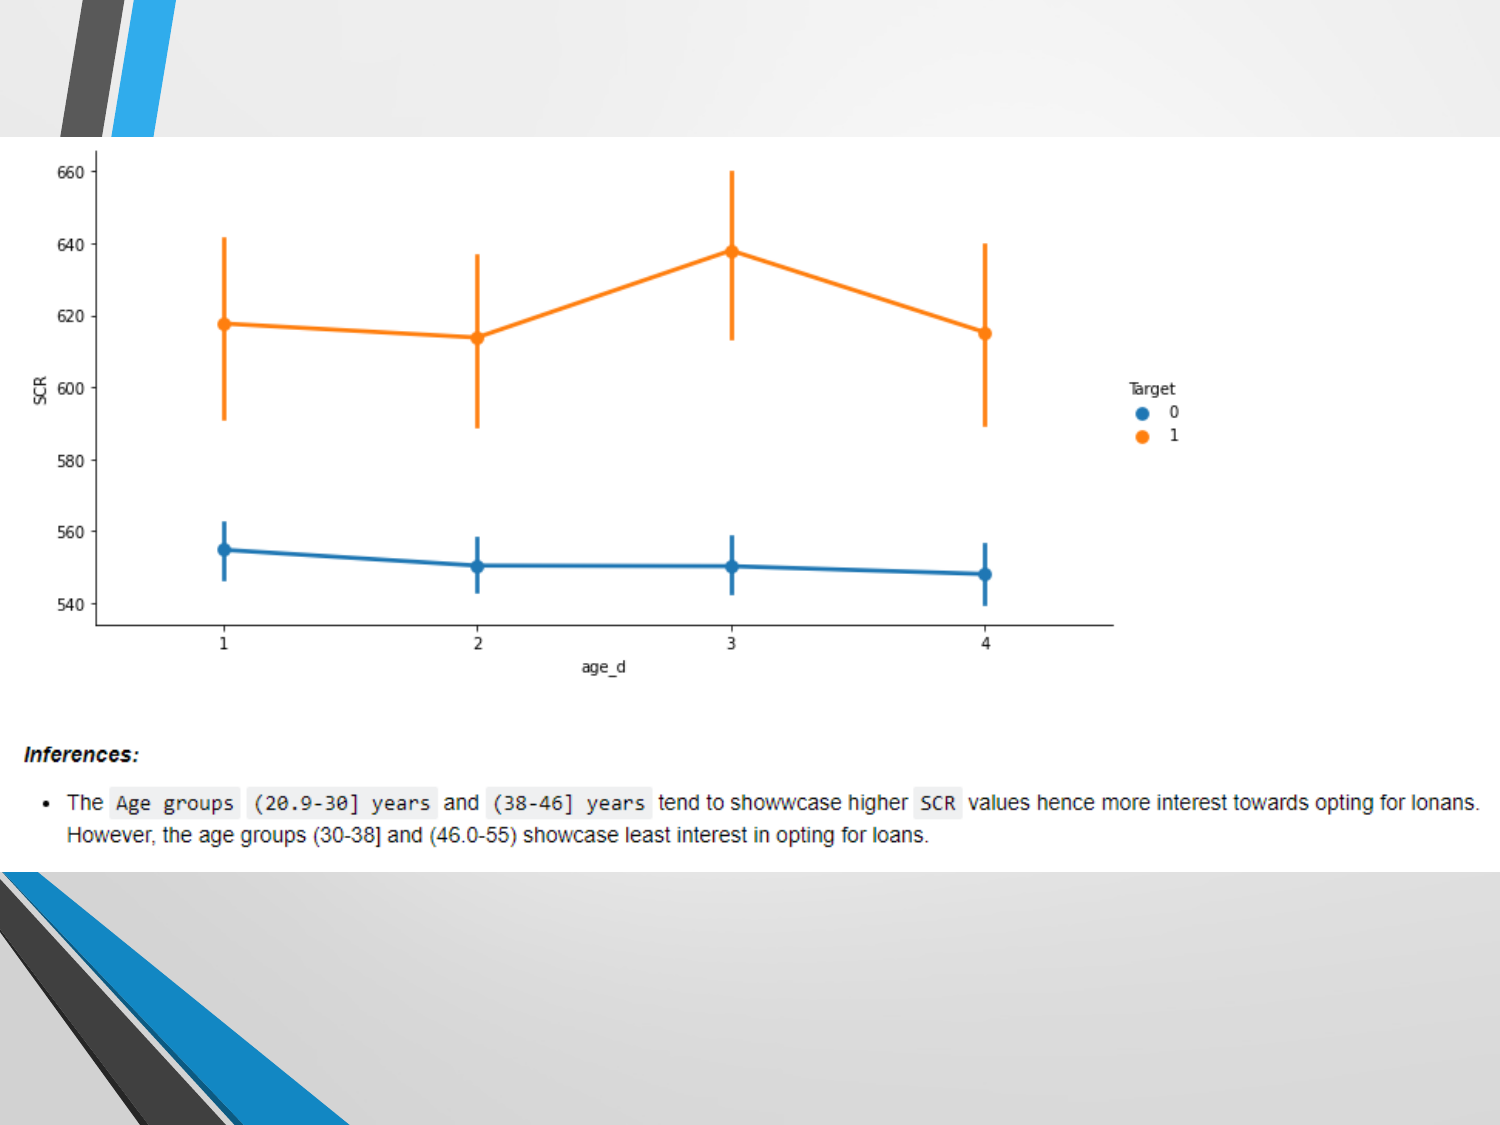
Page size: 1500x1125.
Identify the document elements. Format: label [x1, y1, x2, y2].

picture [0, 137, 1500, 873]
